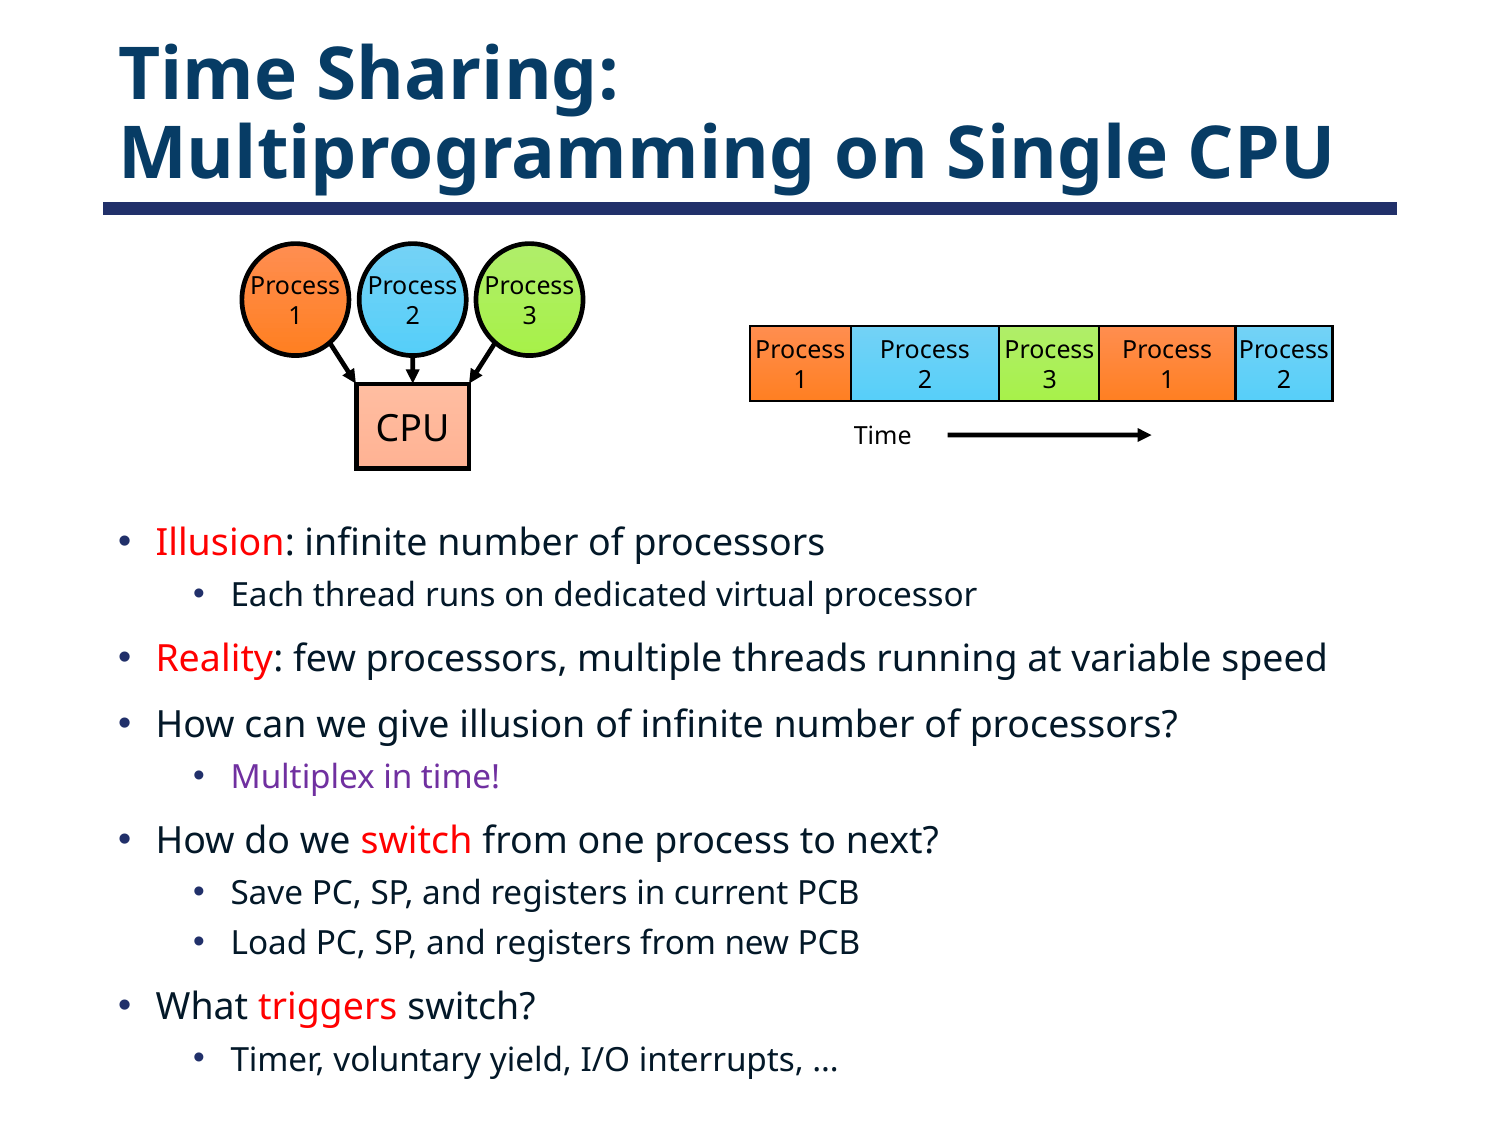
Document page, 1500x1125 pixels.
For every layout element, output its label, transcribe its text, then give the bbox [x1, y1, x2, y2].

list Illusion: infinite number of processors Each thread runs on dedicated virtual processor Reality: few processors, multiple threads running at variable speed How can we give illusion of infinite number of processors? Multiplex in time! How do we switch from one process to next? Save PC, SP, and registers in current PCB Load PC, SP, and registers from new PCB What triggers switch? Timer, voluntary yield, I/O interrupts, … [103, 510, 1397, 1091]
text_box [241, 243, 584, 469]
title Time Sharing: Multiprogramming on Single CPU [103, 34, 1397, 197]
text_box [749, 325, 1333, 447]
